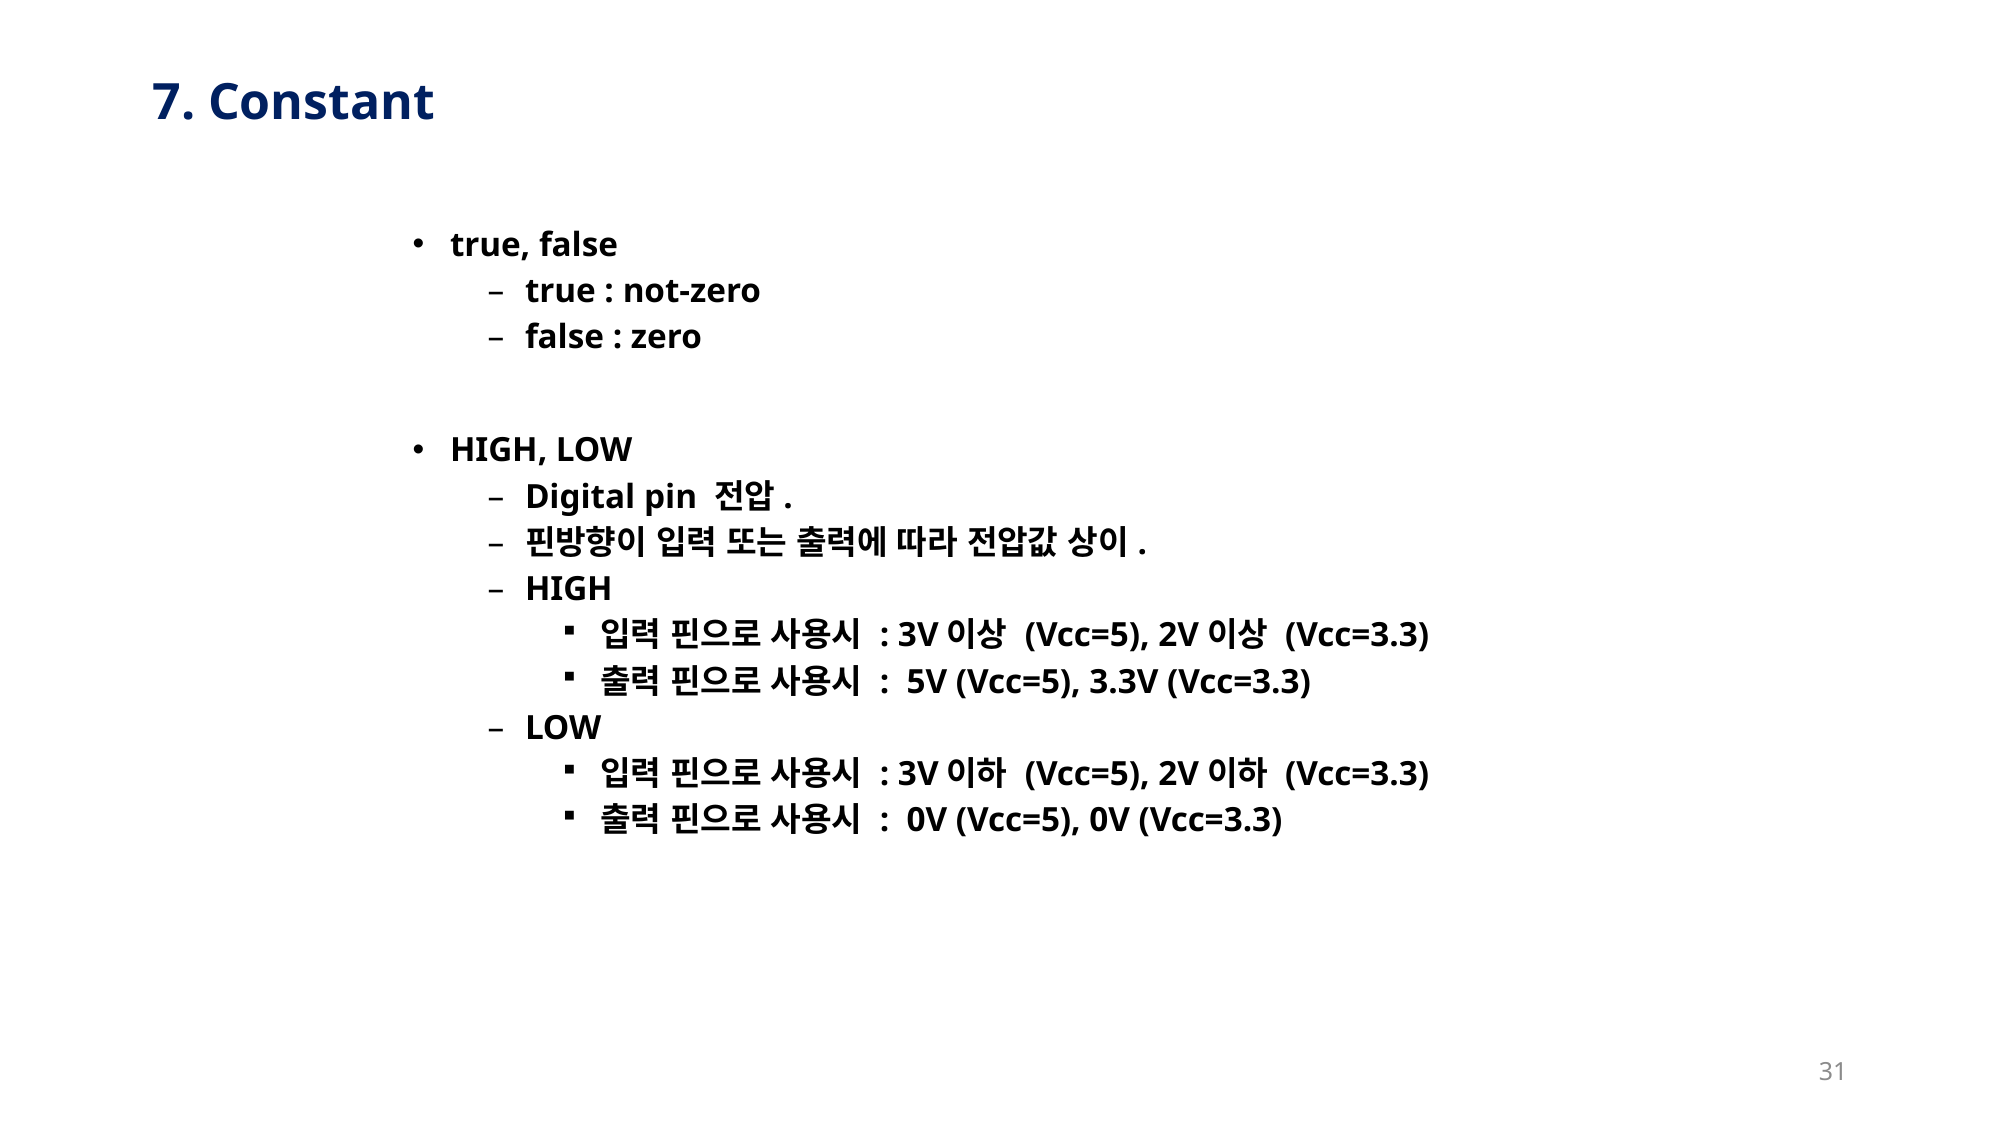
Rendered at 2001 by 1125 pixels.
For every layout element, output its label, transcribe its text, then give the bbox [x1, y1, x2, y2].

title 7. Constant [137, 67, 1863, 139]
list true, false true : not-zero false : zero HIGH, LOW Digital pin 전압. 핀방향이 입력 또는 출력에 따라 전압값 상이. HIGH 입력 핀으로 사용시 : 3V이상 (Vcc=5), 2V이상 (Vcc=3.3) 출력 핀으로 사용시 : 5V (Vcc=5), 3.3V (Vcc=3.3) LOW 입력 핀으로 사용시 : 3V이하 (Vcc=5), 2V이하 (Vcc=3.3) 출력 핀으로 사용시 : 0V (Vcc=5), 0V (Vcc=3.3) [397, 219, 1591, 1020]
slide_number 31 [1412, 1042, 1863, 1103]
